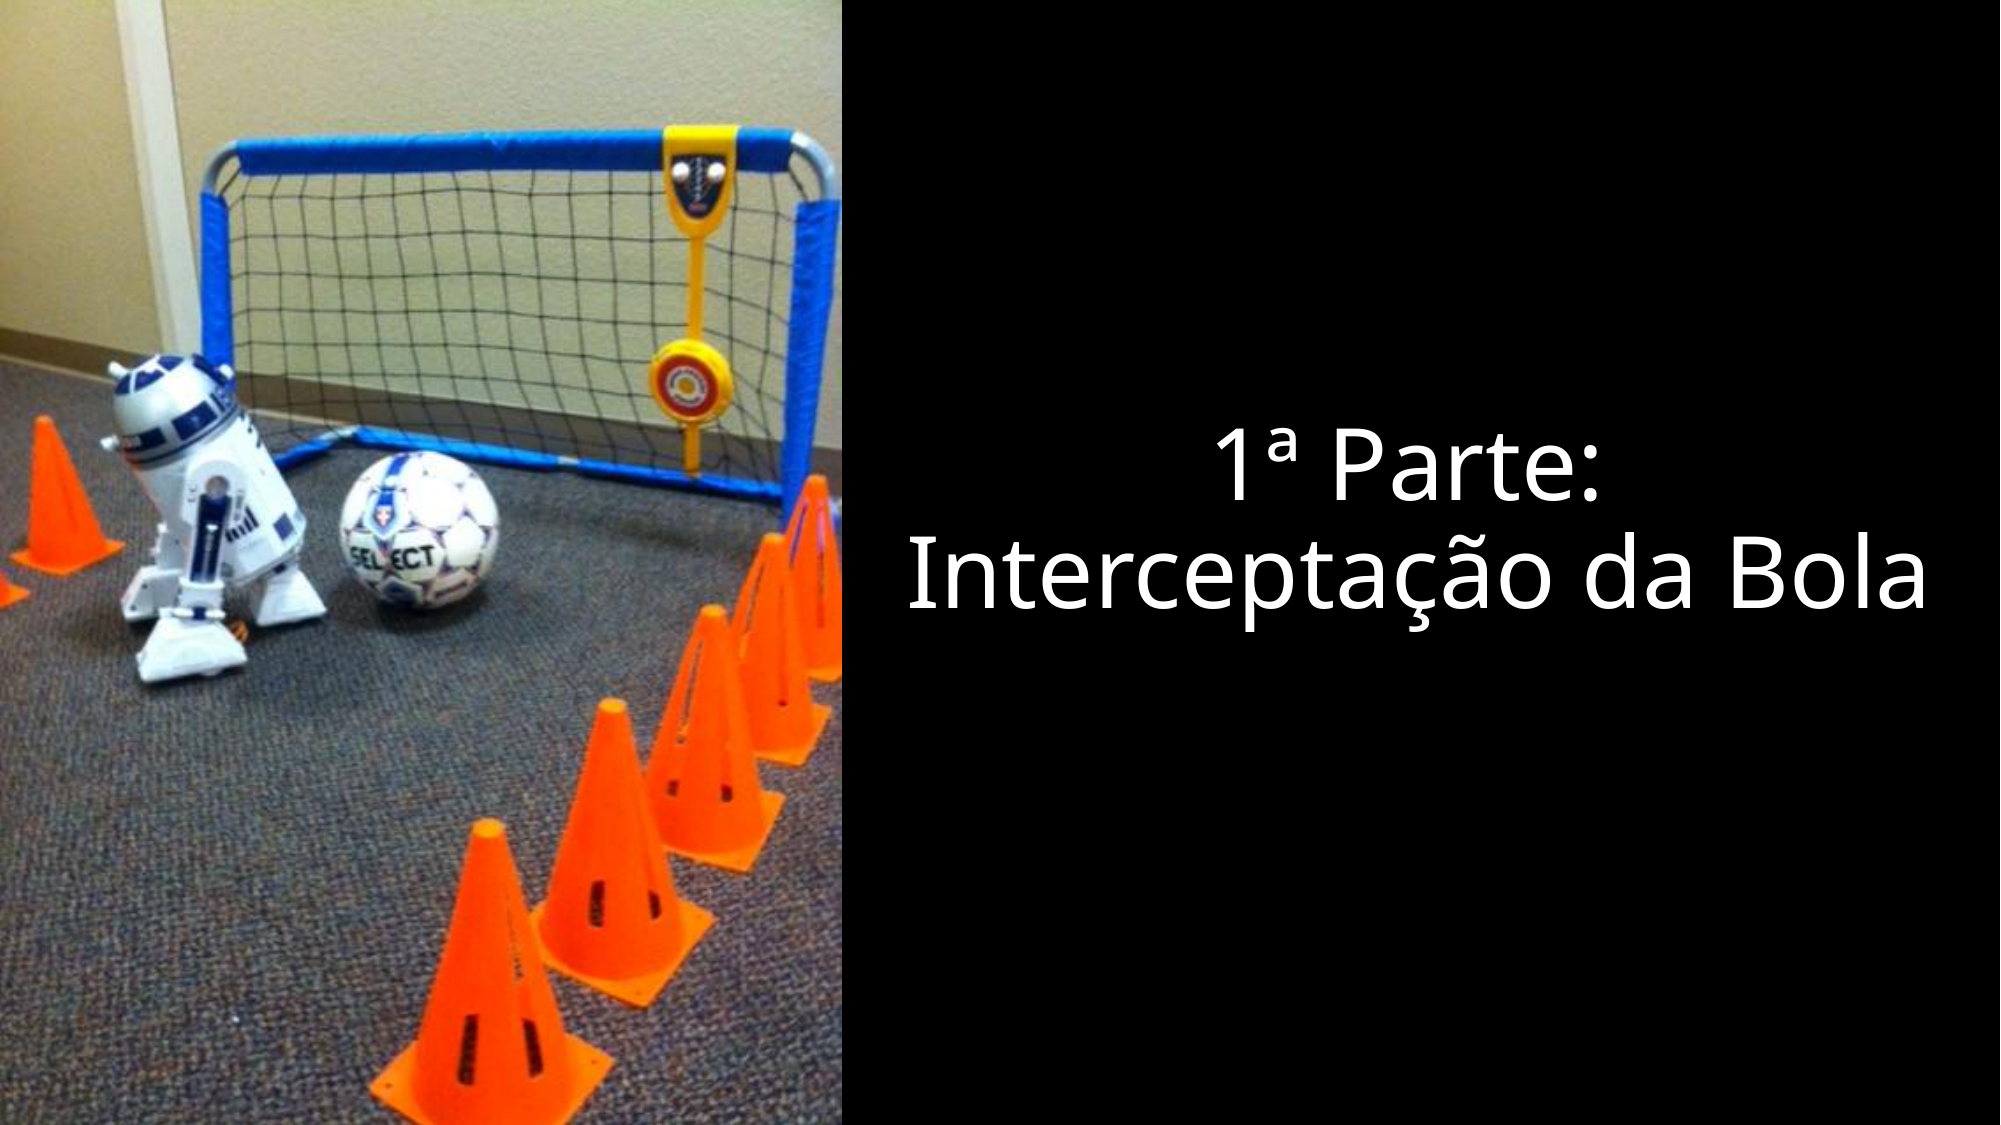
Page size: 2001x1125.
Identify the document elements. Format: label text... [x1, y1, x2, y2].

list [0, 0, 842, 1125]
title 1ª Parte: Interceptação da Bola [842, 332, 2000, 712]
